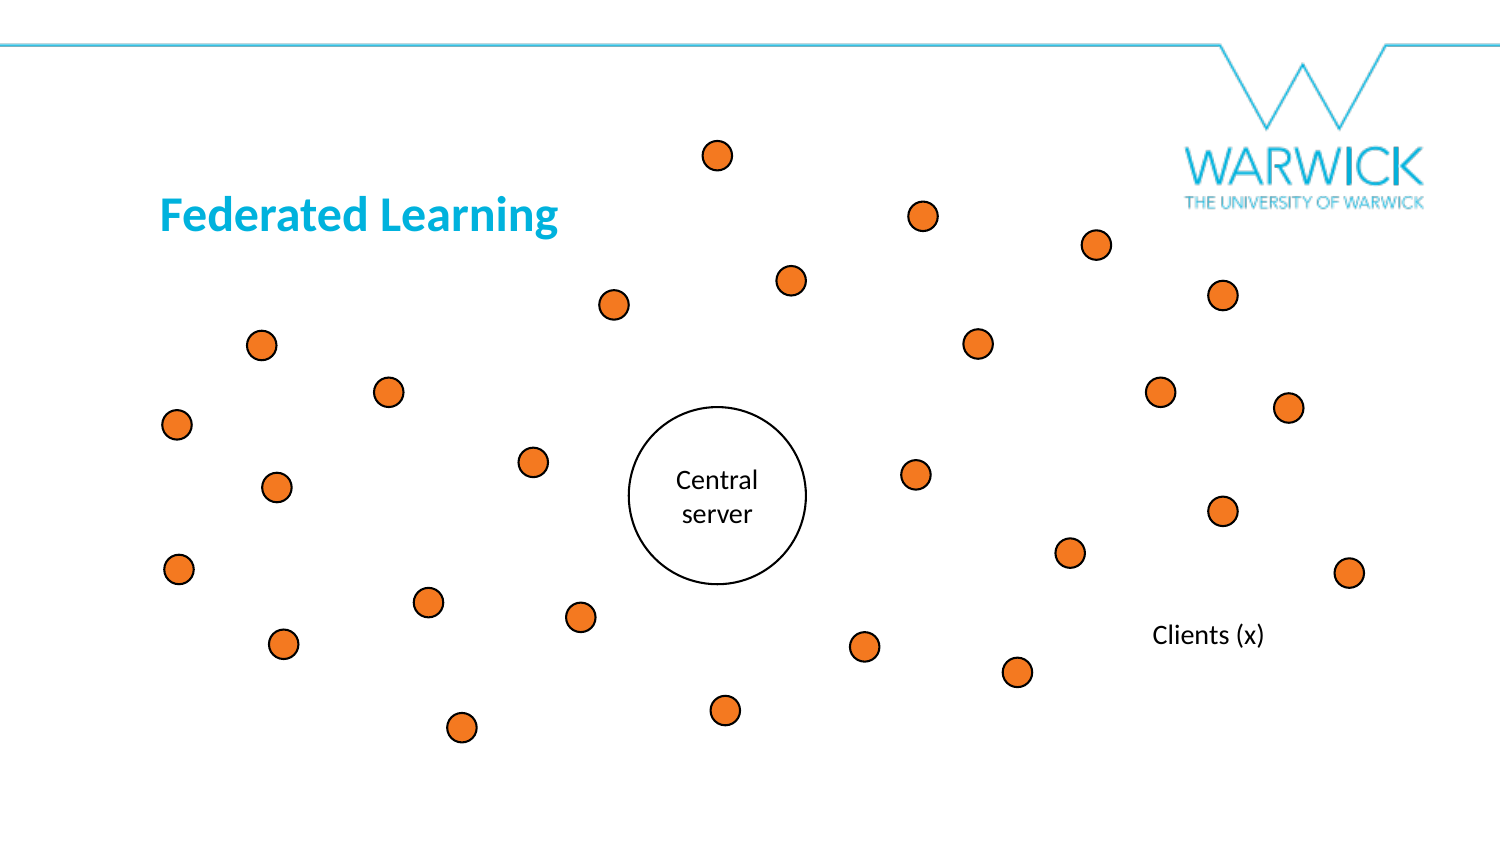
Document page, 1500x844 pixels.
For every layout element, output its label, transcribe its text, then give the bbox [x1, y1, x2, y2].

text_box [962, 328, 994, 360]
text_box [412, 586, 445, 619]
text_box [1144, 376, 1177, 409]
text_box [598, 289, 630, 321]
list Federated Learning [145, 181, 1082, 244]
text_box Central server [627, 406, 807, 586]
text_box [1001, 656, 1034, 689]
text_box [1272, 392, 1305, 424]
text_box [245, 329, 278, 362]
text_box [1080, 229, 1113, 261]
text_box [372, 376, 405, 409]
text_box [1054, 537, 1087, 569]
text_box [446, 711, 478, 744]
text_box [1207, 495, 1239, 528]
text_box [709, 694, 742, 727]
text_box [267, 628, 300, 661]
text_box [1207, 279, 1239, 312]
text_box [900, 459, 932, 491]
text_box [261, 471, 293, 504]
text_box [907, 200, 939, 233]
text_box [163, 553, 195, 586]
text_box [161, 409, 193, 441]
text_box [565, 601, 597, 634]
text_box [848, 631, 881, 663]
text_box [775, 264, 807, 297]
text_box [1333, 557, 1366, 589]
text_box [701, 139, 734, 172]
text_box [517, 446, 550, 479]
